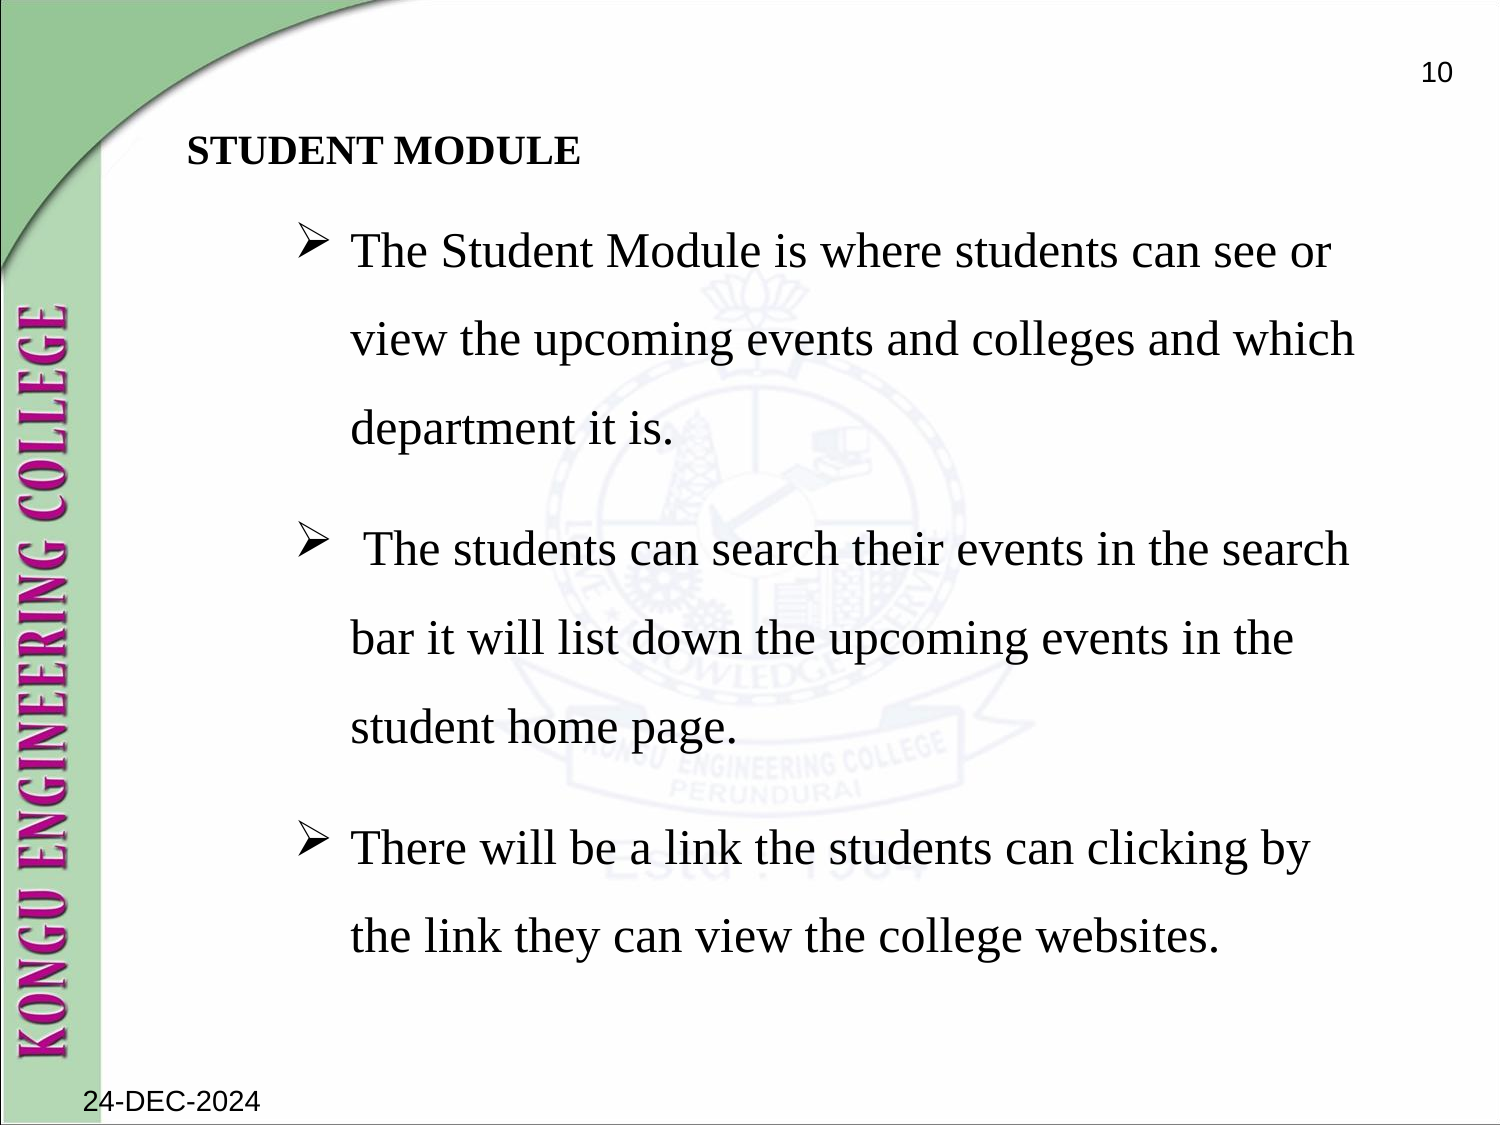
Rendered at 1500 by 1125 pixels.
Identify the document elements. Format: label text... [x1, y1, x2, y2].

picture [0, 0, 1500, 1125]
text_box 24-DEC-2024 [67, 1074, 276, 1125]
text_box STUDENT MODULE [171, 115, 757, 181]
text_box The Student Module is where students can see or view the upcoming events and colleges and which department it is. The students can search their events in the search bar it will list down the upcoming events in the student home page. There will be a link the students can clicking by the link they can view the college websites. [279, 181, 1448, 971]
text_box 10 [1405, 45, 1469, 96]
